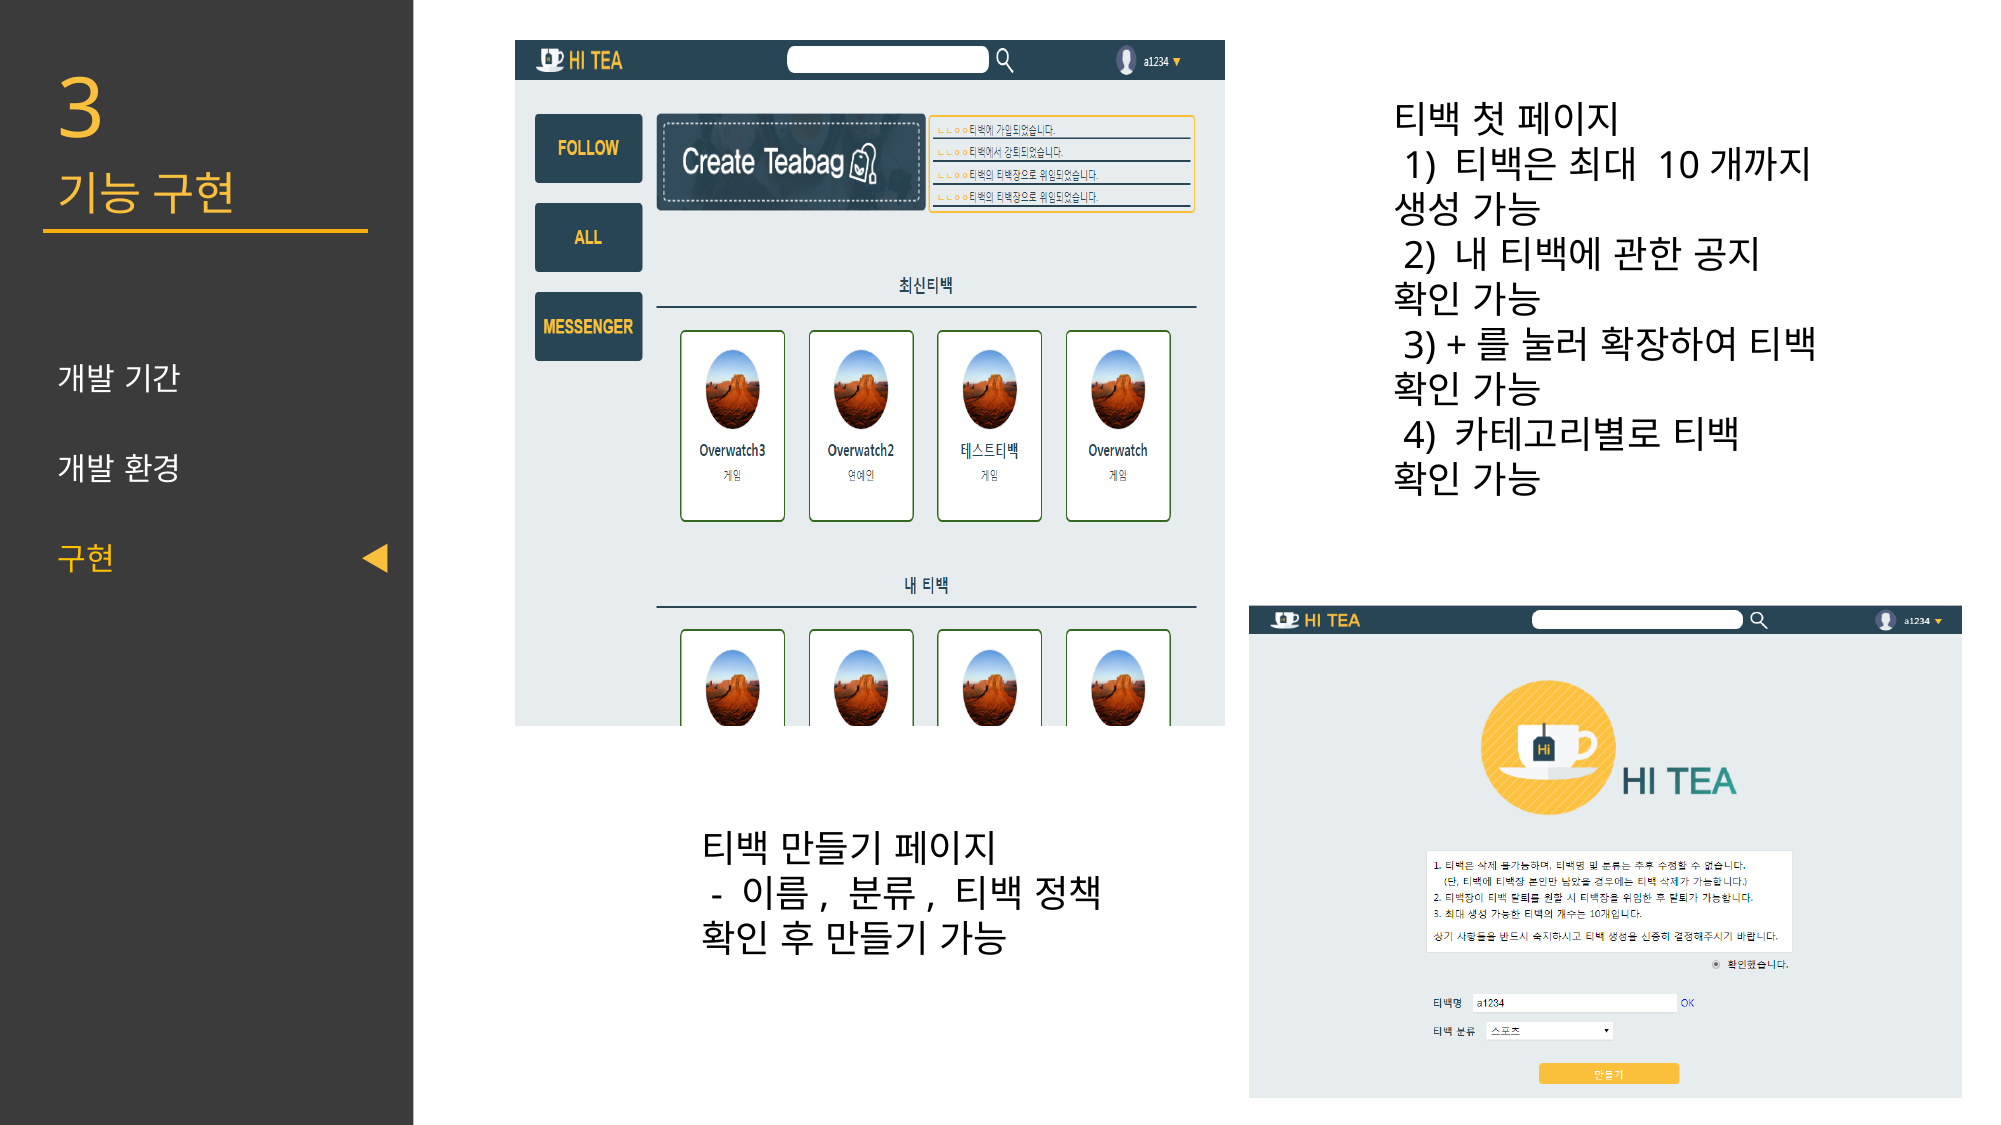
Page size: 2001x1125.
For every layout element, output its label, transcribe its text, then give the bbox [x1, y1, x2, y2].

text_box 3 기능 구현 개발 기간 개발 환경 구현 ◀ [42, 26, 407, 644]
text_box [0, 0, 414, 1125]
picture [515, 40, 1225, 726]
picture [1249, 605, 1962, 1098]
text_box 티백 첫 페이지 1) 티백은 최대 10개까지 생성 가능 2) 내 티백에 관한 공지 확인 가능 3) +를 눌러 확장하여 티백 확인 가능 4) 카테고리별로 티백 확인 가능 [1378, 88, 1834, 508]
text_box 티백 만들기 페이지 - 이름, 분류, 티백 정책 확인 후 만들기 가능 [686, 817, 1142, 967]
